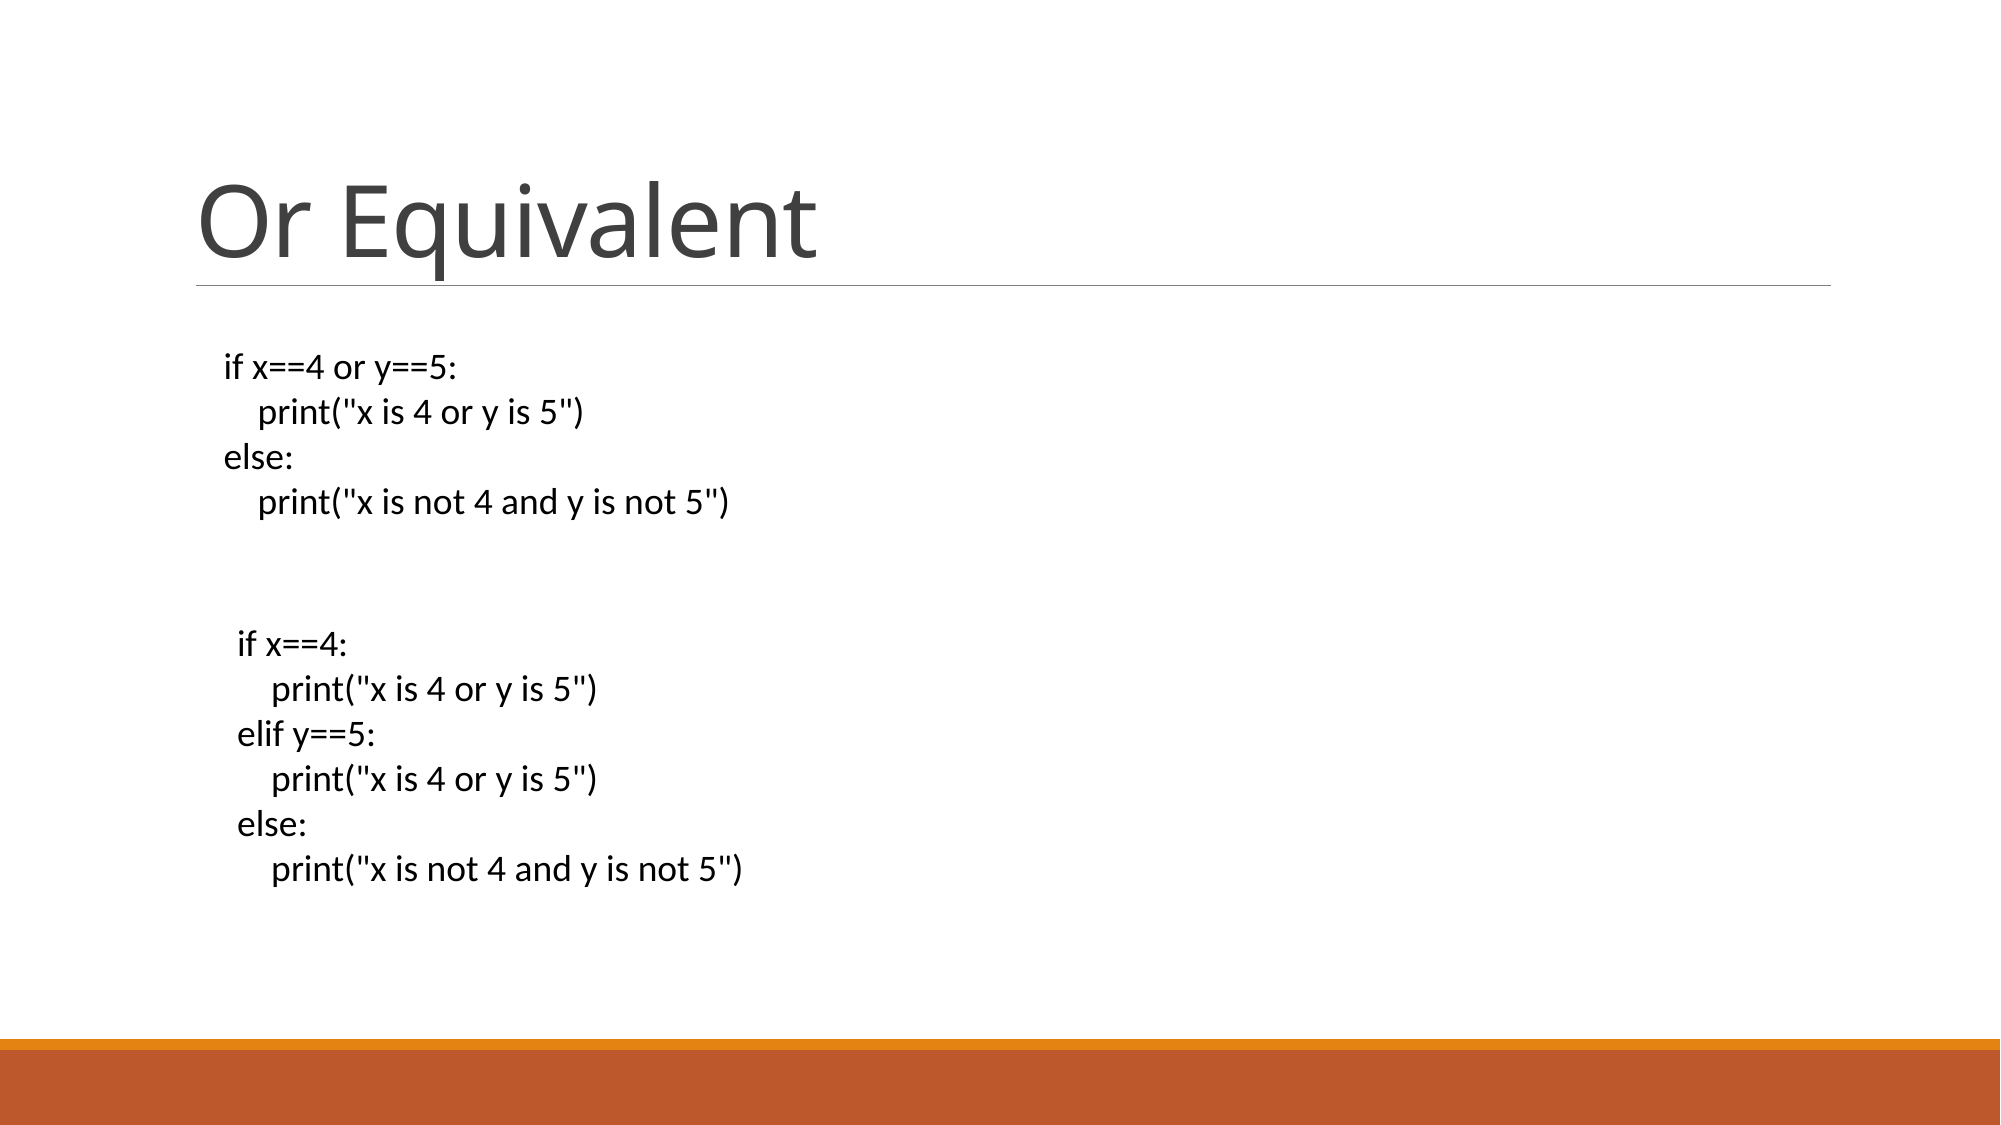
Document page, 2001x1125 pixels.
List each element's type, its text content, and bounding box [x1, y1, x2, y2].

text_box if x==4 or y==5: print("x is 4 or y is 5") else: print("x is not 4 and y is not 5") [208, 334, 1209, 530]
text_box if x==4: print("x is 4 or y is 5") elif y==5: print("x is 4 or y is 5") else: print("x is not 4 and y is not 5") [222, 612, 1223, 897]
title Or Equivalent [180, 47, 1830, 285]
